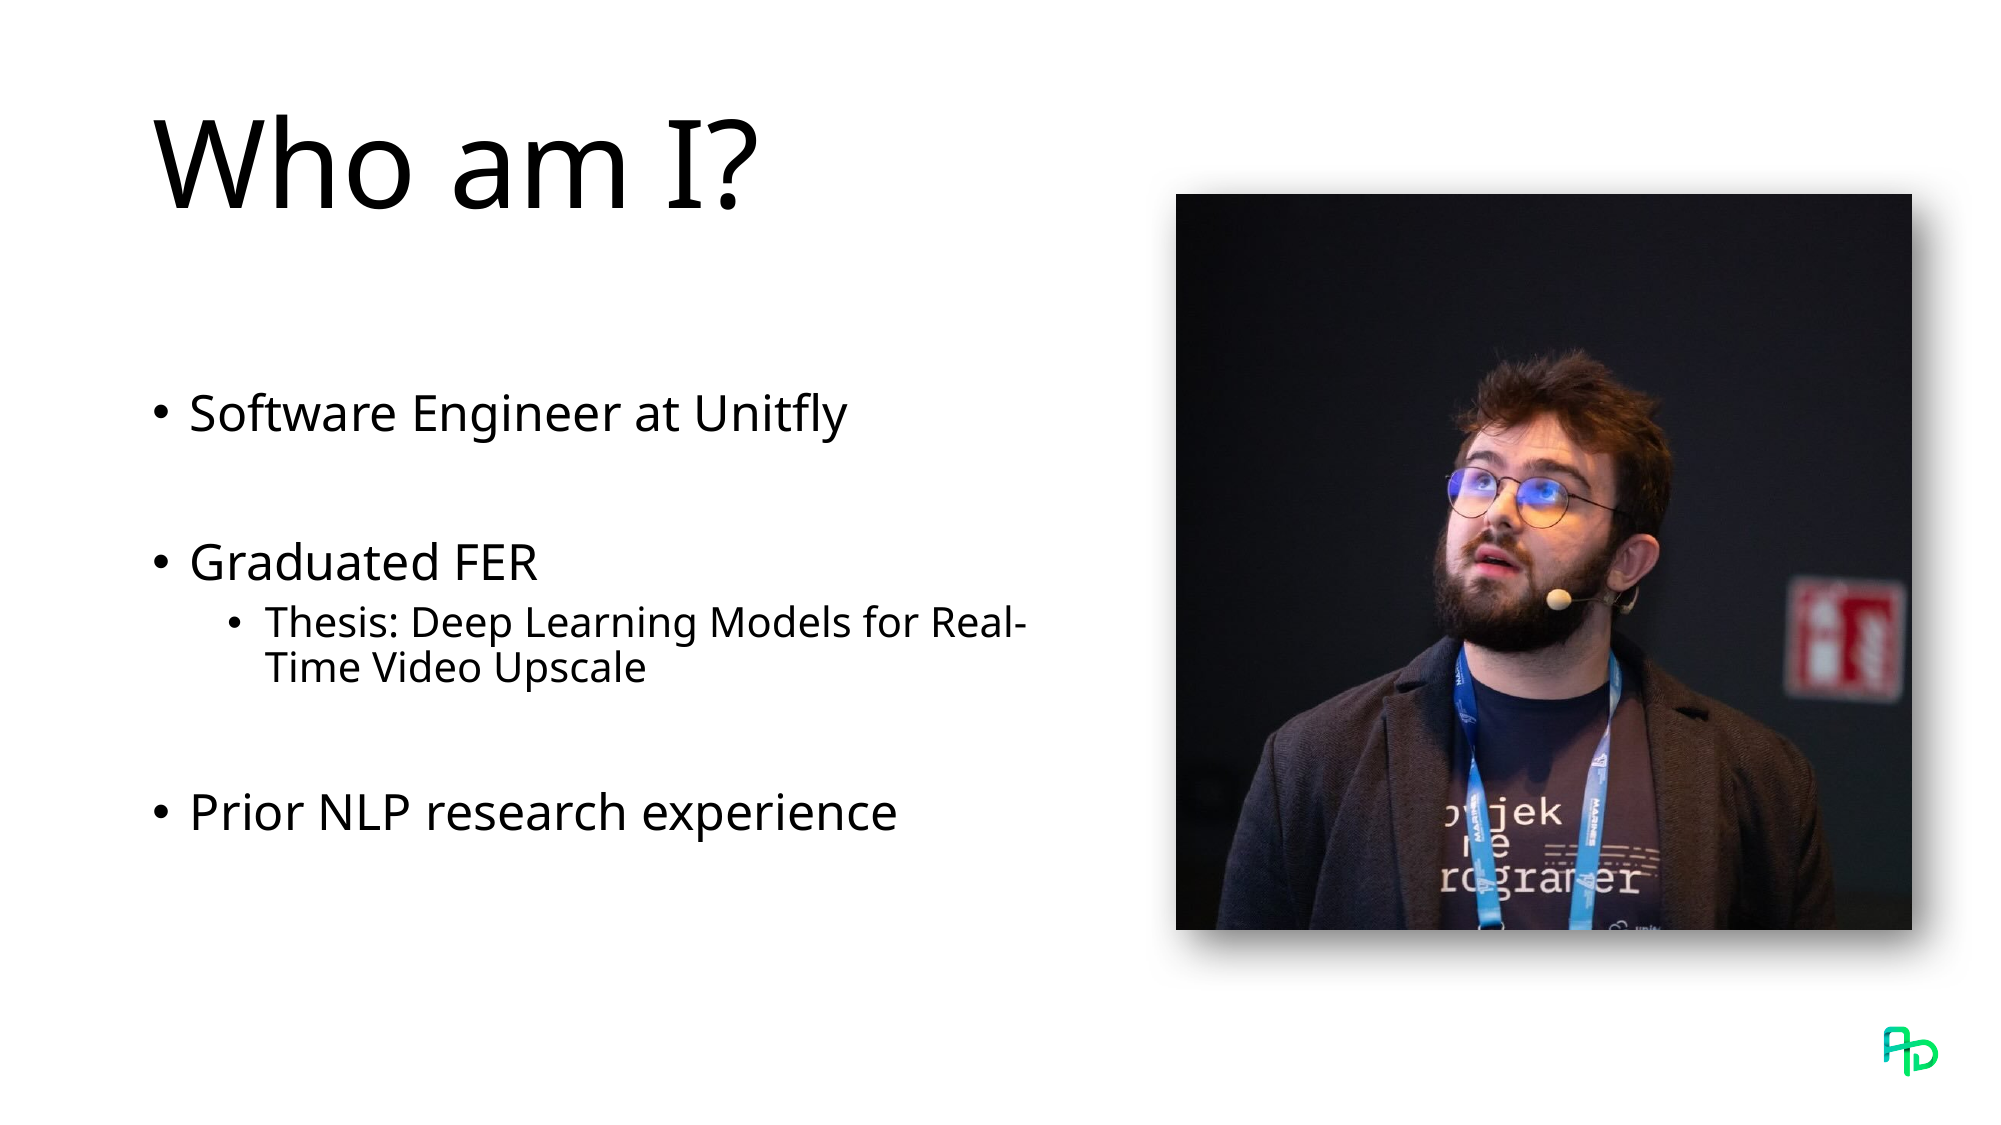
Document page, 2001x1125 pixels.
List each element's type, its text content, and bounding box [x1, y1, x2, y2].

list Software Engineer at Unitfly Graduated FER Thesis: Deep Learning Models for Real-Time Video Upscale Prior NLP research experience [137, 299, 1070, 1014]
picture [1175, 194, 1912, 930]
picture [1875, 1015, 1947, 1088]
title Who am I? [137, 59, 1863, 278]
